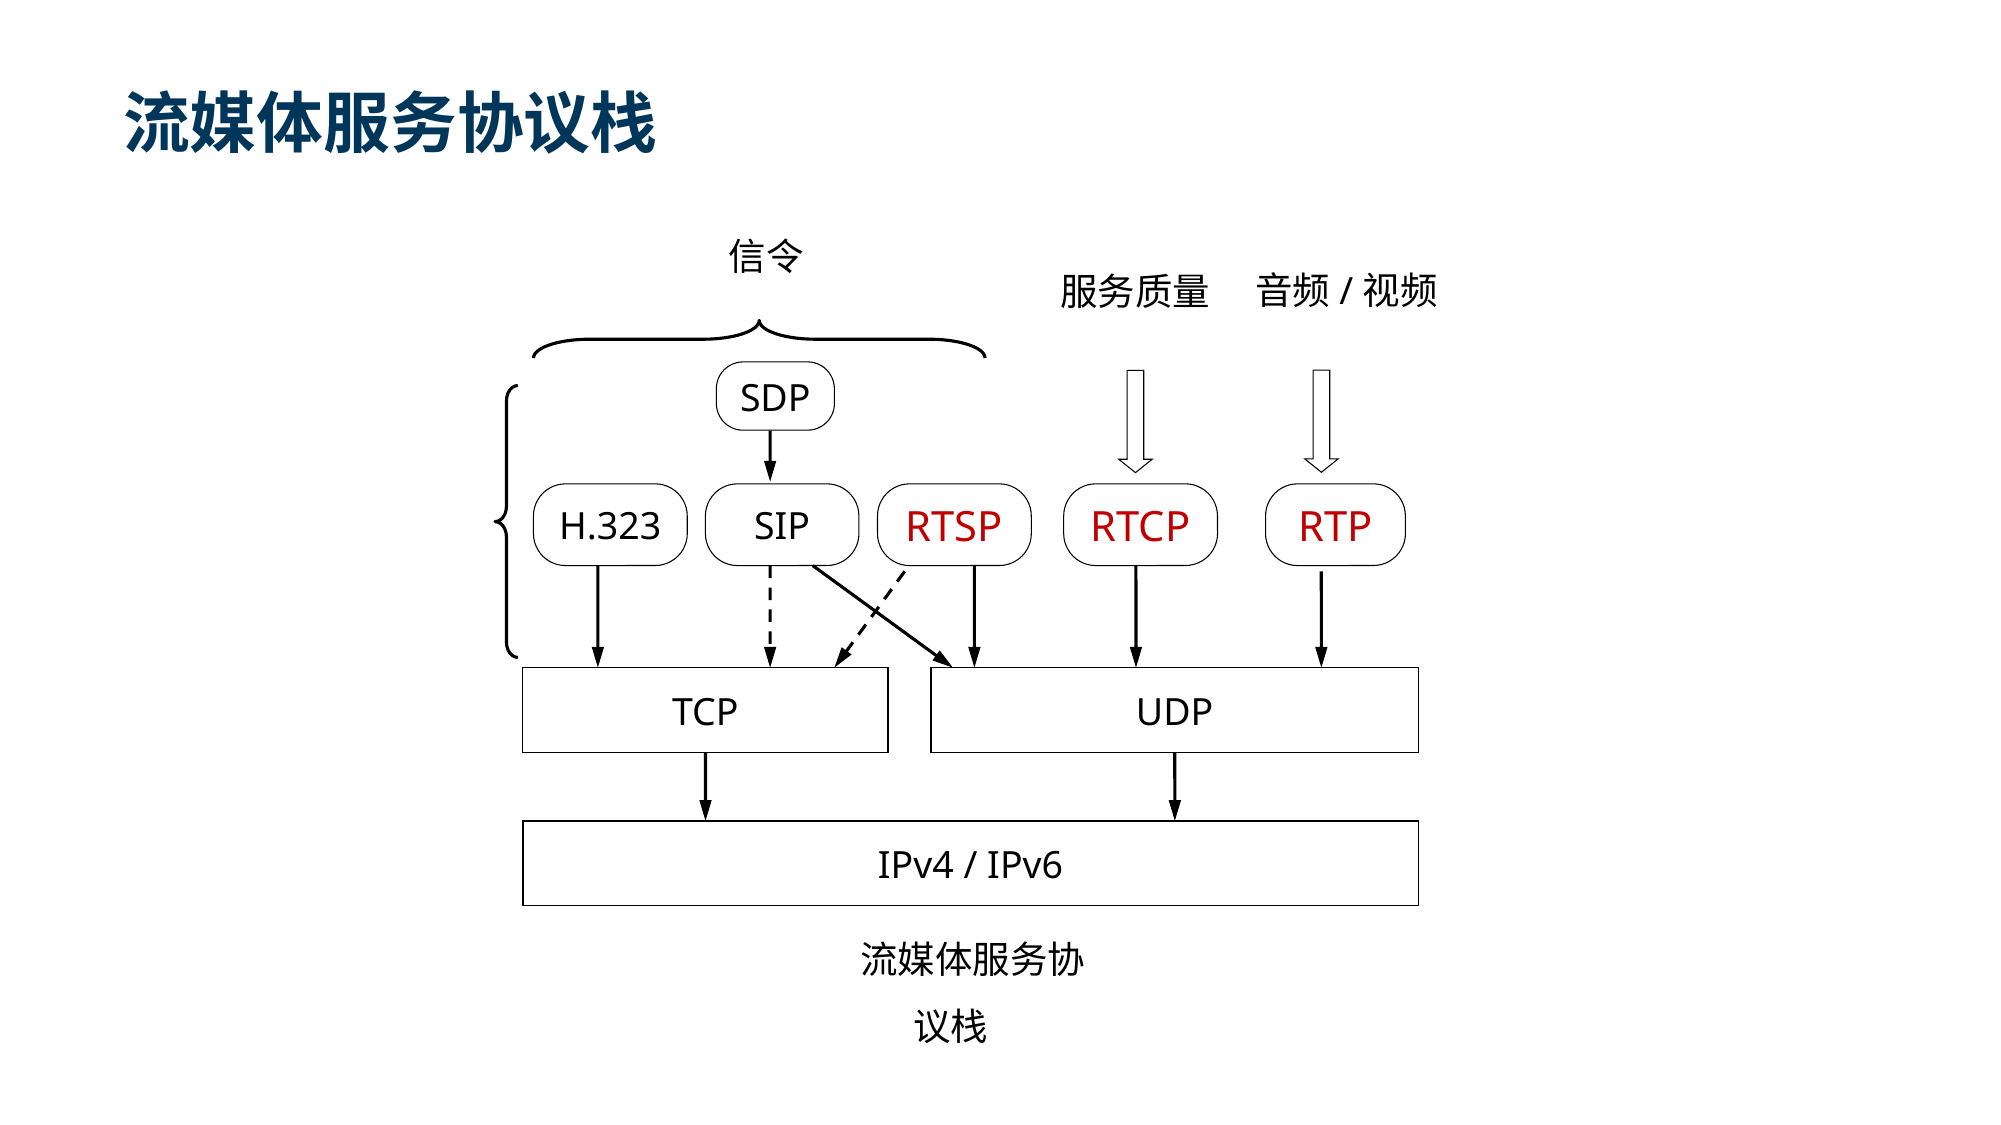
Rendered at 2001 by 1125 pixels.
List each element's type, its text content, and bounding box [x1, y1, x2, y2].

title 流媒体服务协议栈 [108, 21, 1890, 169]
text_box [495, 225, 1463, 906]
text_box 流媒体服务协议栈 [785, 906, 1116, 988]
